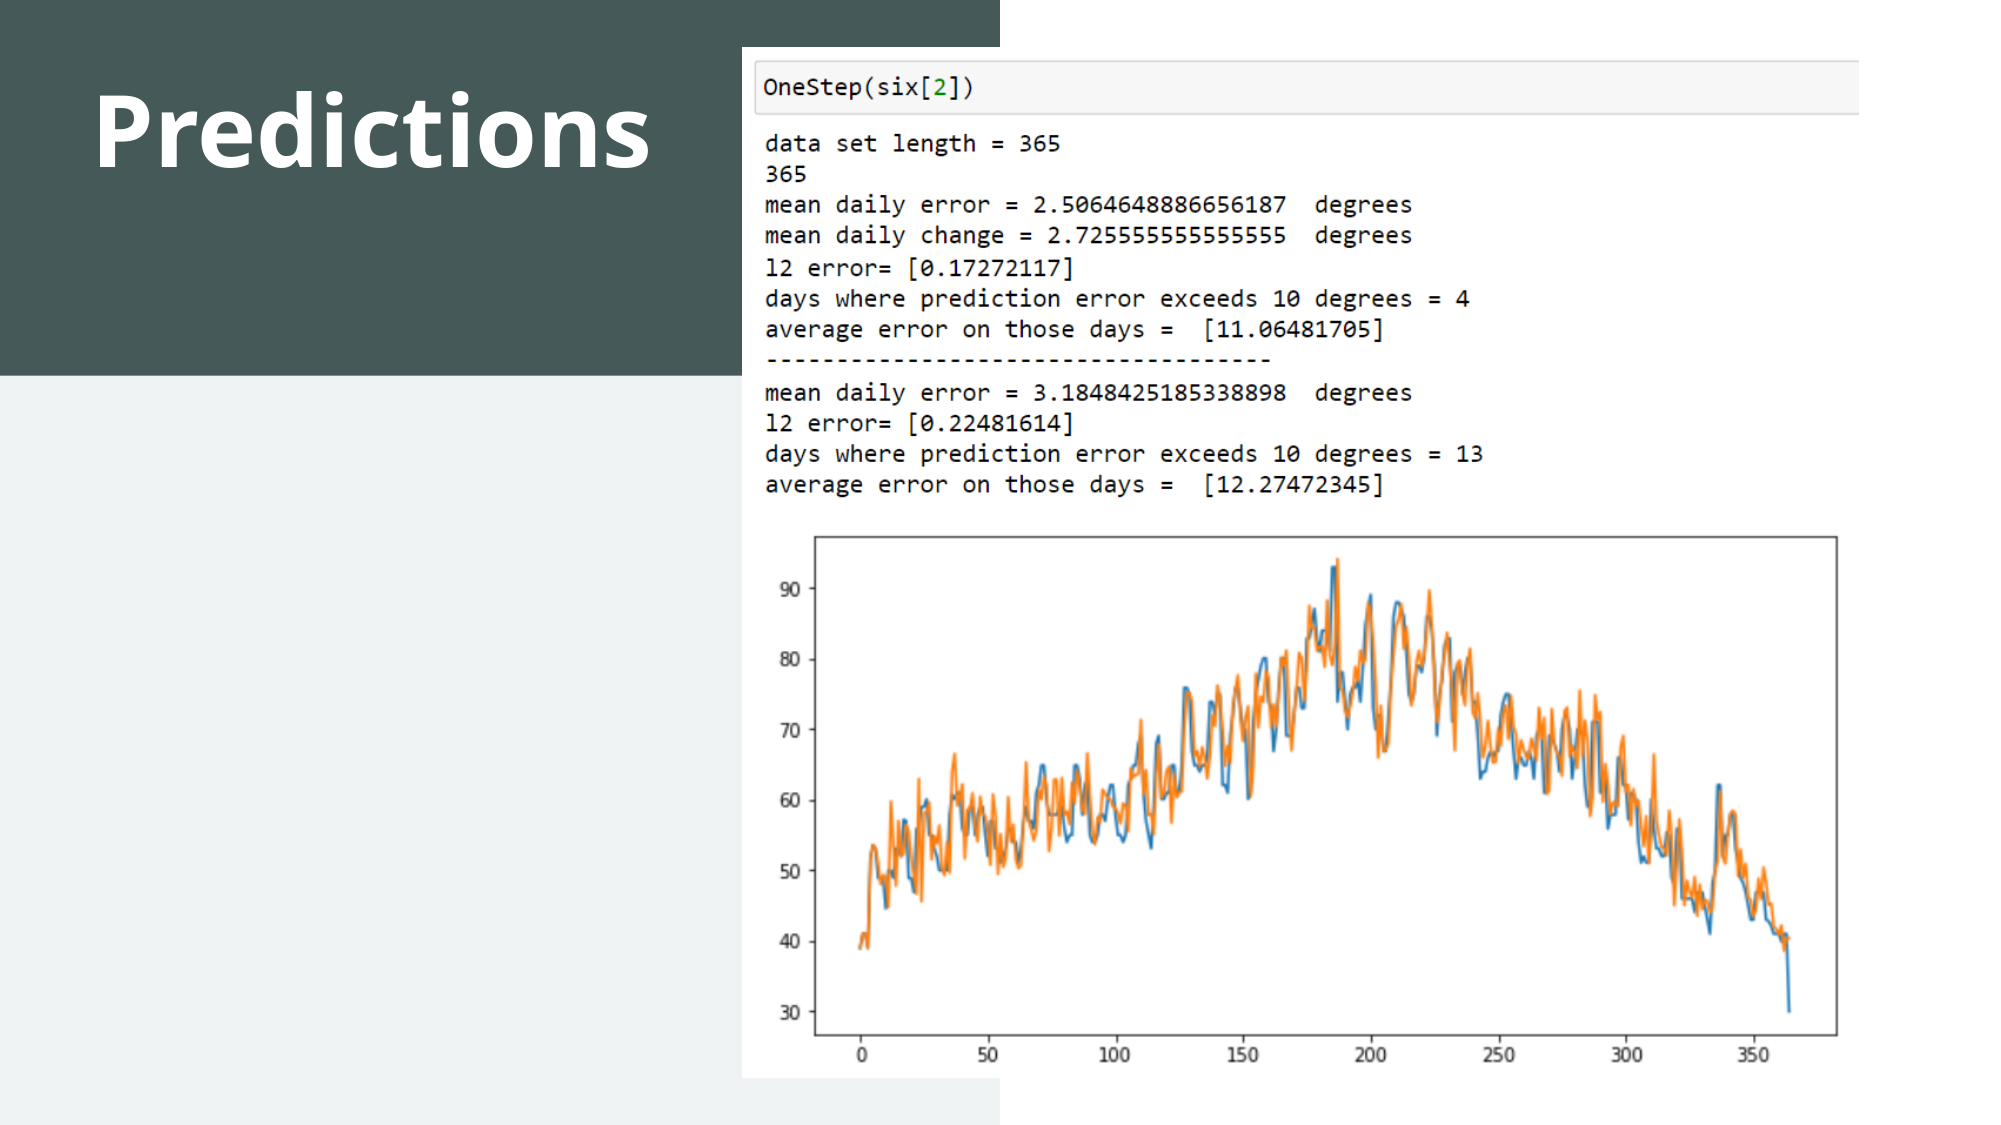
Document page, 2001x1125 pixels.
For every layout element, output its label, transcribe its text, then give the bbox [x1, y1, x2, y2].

picture [742, 47, 1859, 1078]
title Predictions [76, 52, 742, 316]
